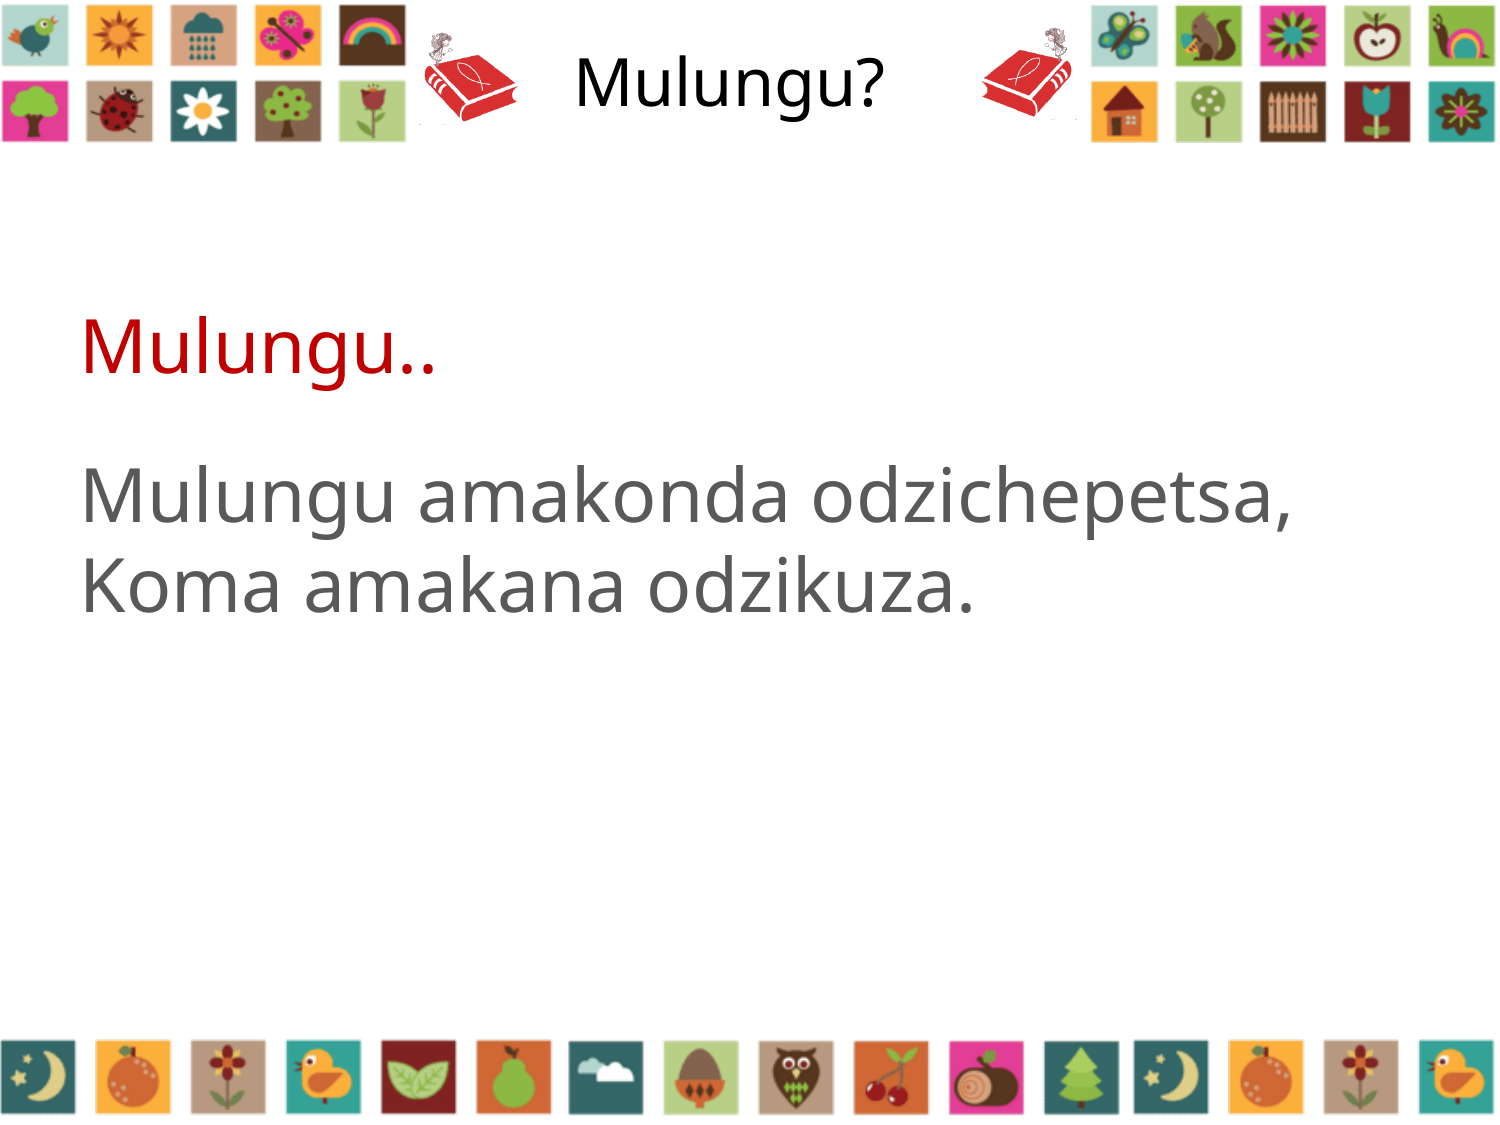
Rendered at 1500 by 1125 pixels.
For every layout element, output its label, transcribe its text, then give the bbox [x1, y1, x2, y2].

picture [950, 3, 1500, 150]
text_box Mulungu.. [64, 290, 1412, 396]
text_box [0, 1028, 1500, 1118]
picture [0, 3, 550, 150]
text_box Mulungu amakonda odzichepetsa, Koma amakana odzikuza. [64, 440, 1412, 635]
text_box Mulungu? [553, 32, 1071, 128]
